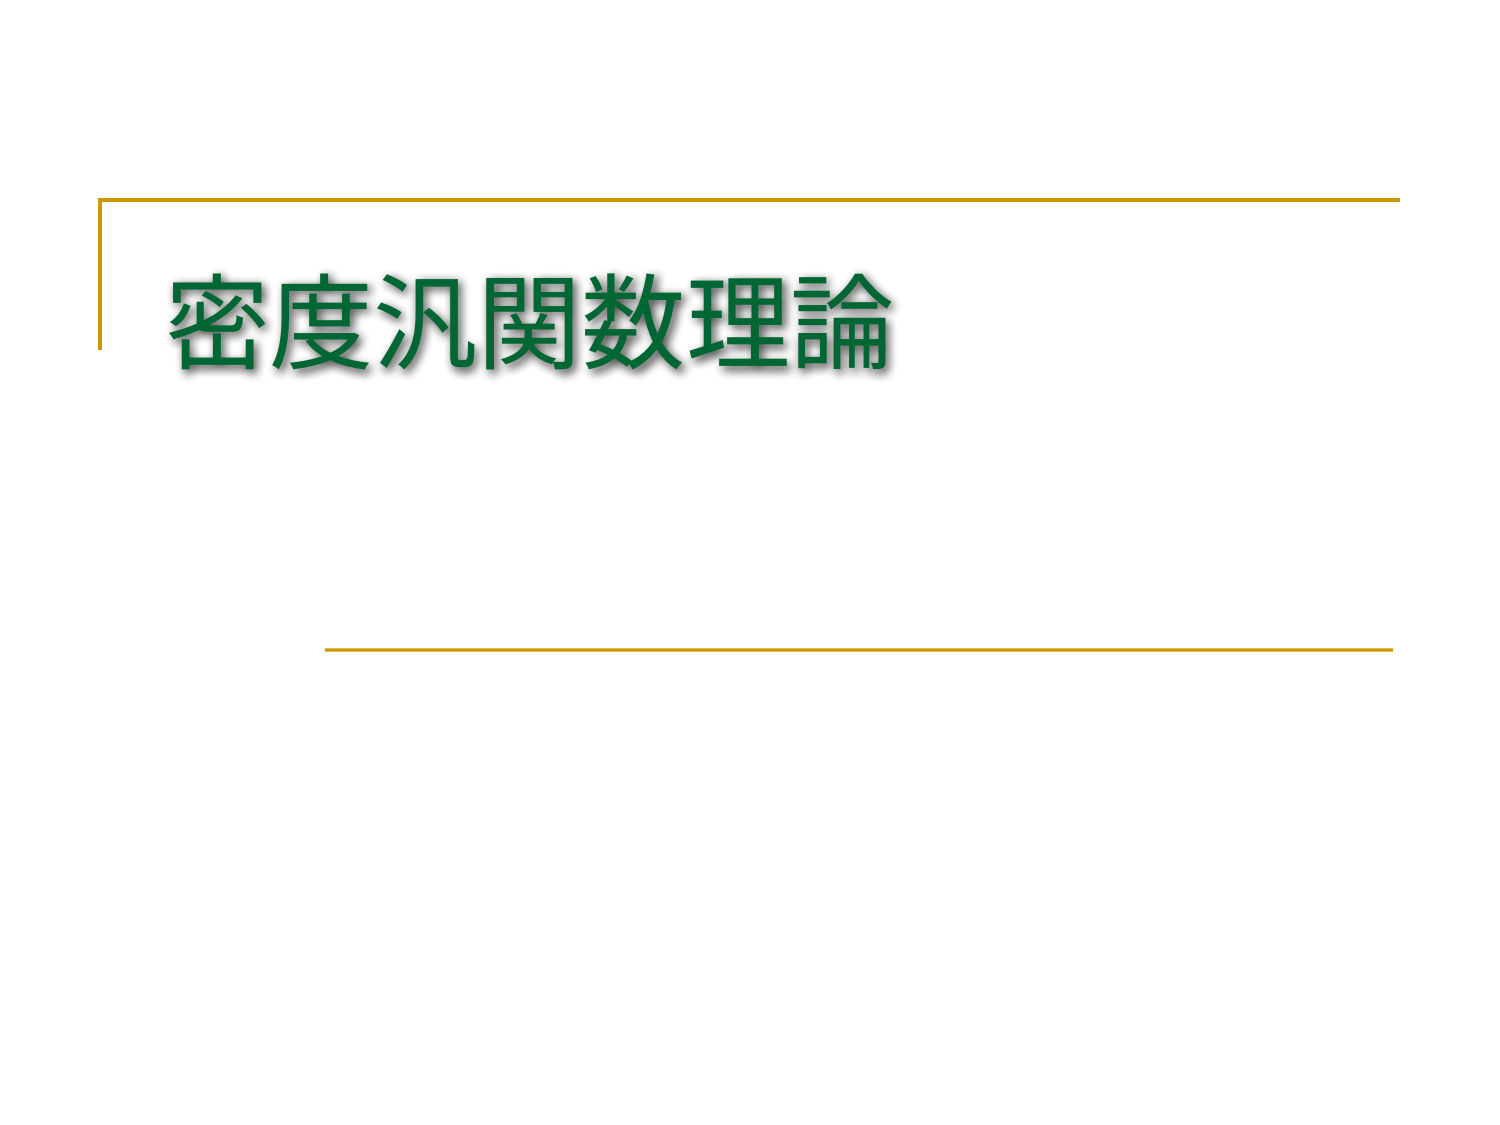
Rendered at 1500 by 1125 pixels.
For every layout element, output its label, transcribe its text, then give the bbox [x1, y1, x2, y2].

title 密度汎関数理論 [150, 249, 1401, 538]
